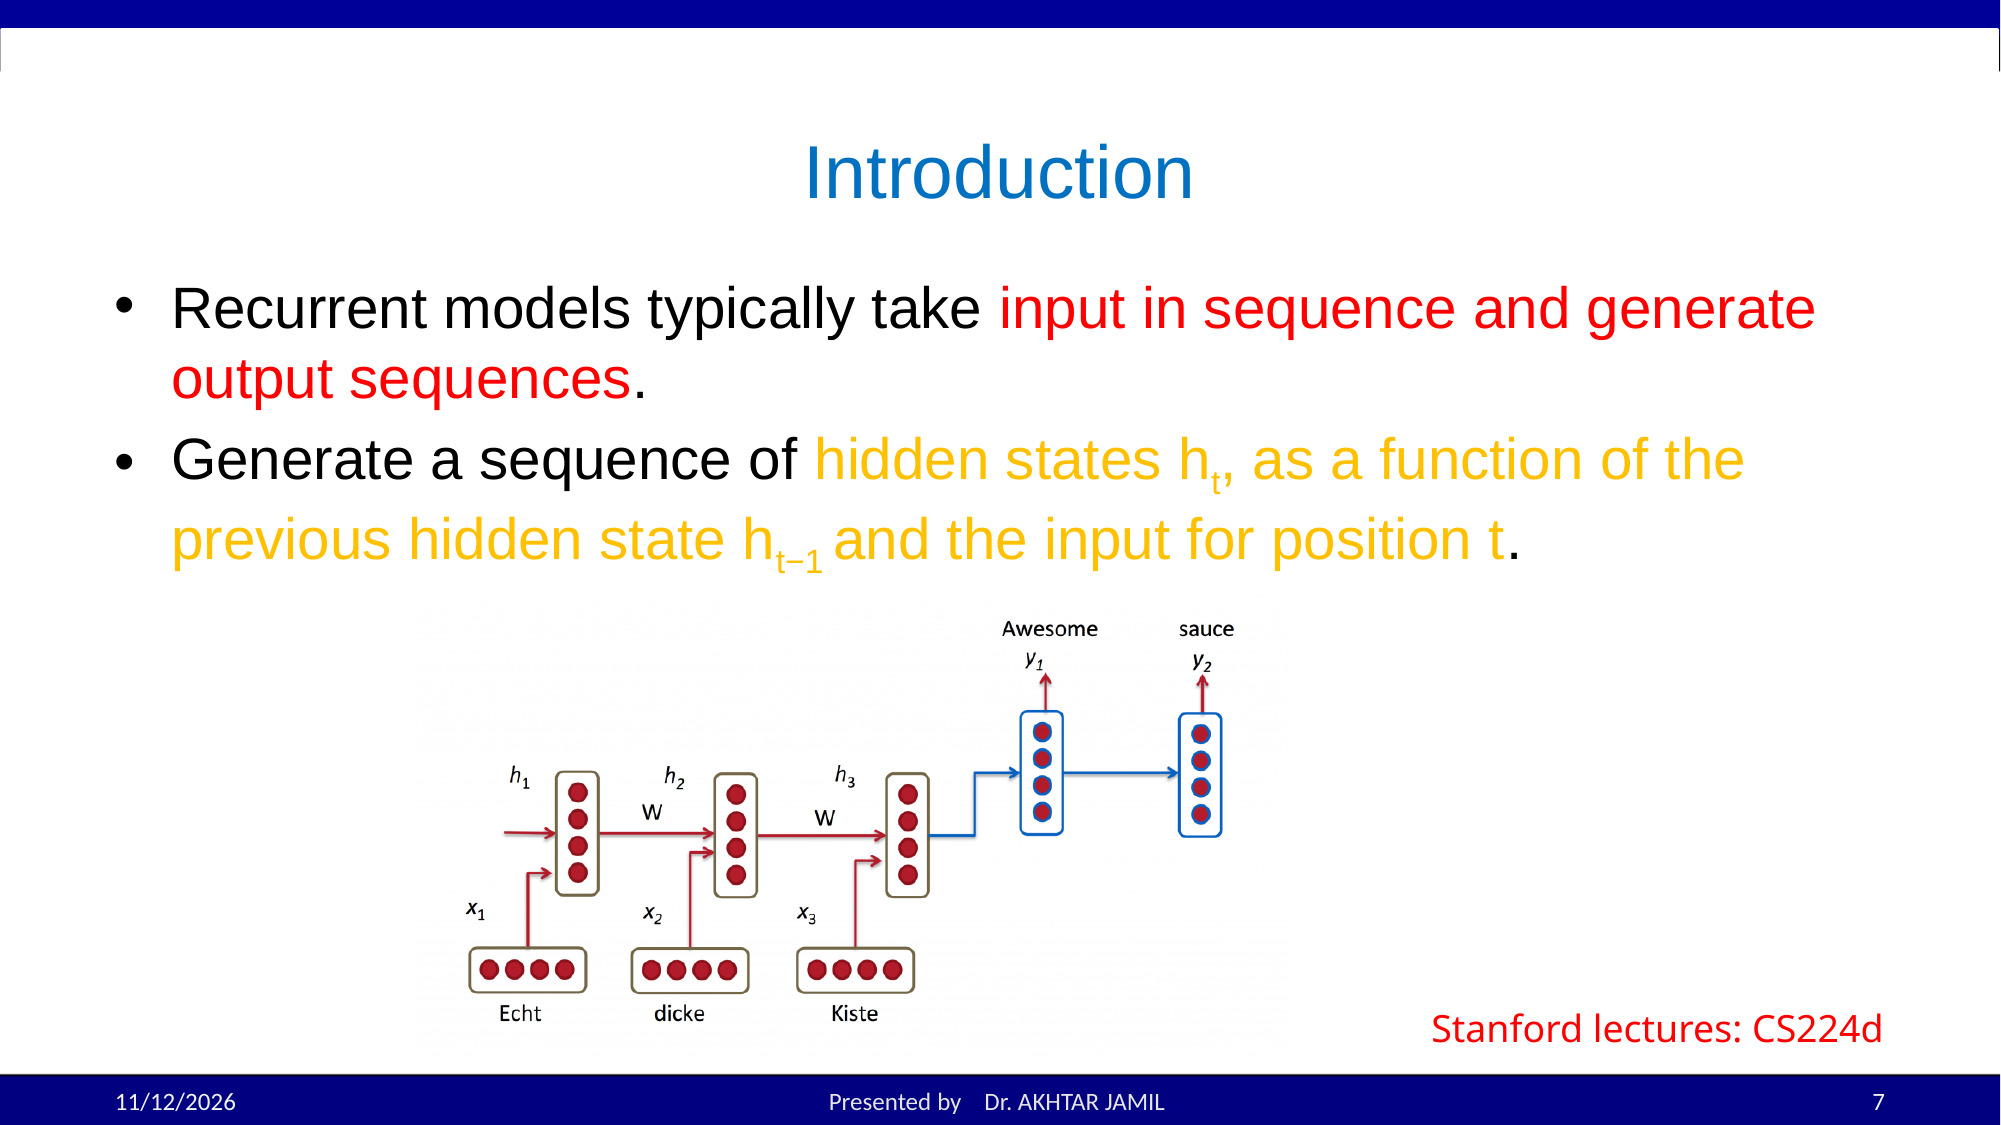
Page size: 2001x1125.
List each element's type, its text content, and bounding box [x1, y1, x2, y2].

footer Presented by Dr. AKHTAR JAMIL [683, 1062, 1317, 1125]
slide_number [99, 1062, 567, 1125]
list Recurrent models typically take input in sequence and generate output sequences. Generate a sequence of hidden states ht, as a function of the previous hidden state ht−1 and the input for position t. [99, 262, 1900, 1005]
text_box Stanford lectures: CS224d [1416, 997, 1917, 1057]
title Introduction [99, 99, 1900, 238]
picture [0, 0, 2001, 1125]
slide_number 7 [1433, 1062, 1900, 1125]
